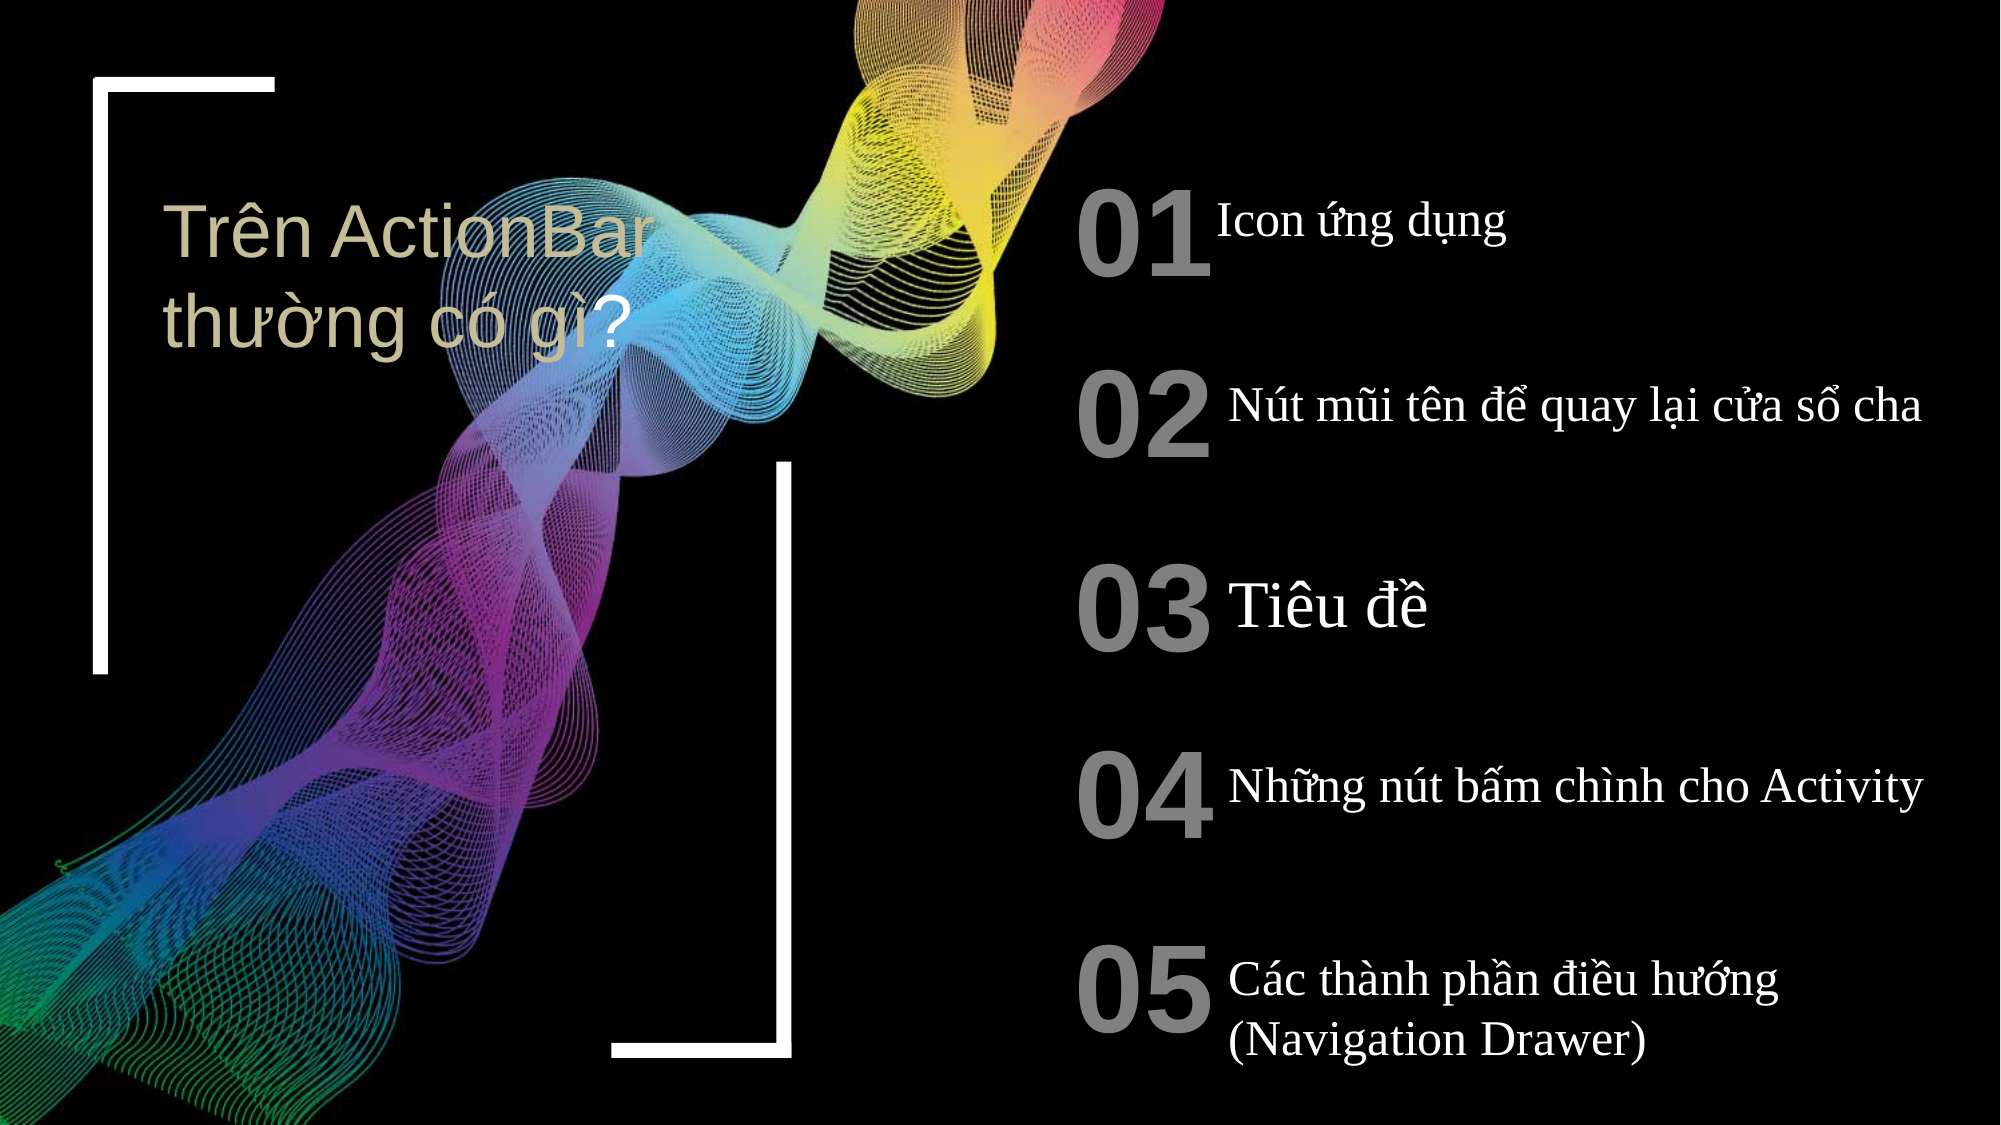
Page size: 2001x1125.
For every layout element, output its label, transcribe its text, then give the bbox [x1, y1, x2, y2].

text_box Nút mũi tên để quay lại cửa sổ cha [1214, 363, 1979, 439]
text_box 01 [1027, 144, 1262, 309]
text_box Những nút bấm chình cho Activity [1214, 745, 1979, 821]
text_box Trên ActionBar thường có gì? [148, 175, 792, 461]
text_box Icon ứng dụng [1201, 179, 1967, 255]
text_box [403, 669, 1000, 850]
text_box 05 [1027, 900, 1262, 1065]
text_box 03 [1027, 519, 1262, 684]
text_box 04 [1027, 706, 1262, 872]
text_box Các thành phần điều hướng (Navigation Drawer) [1214, 937, 1979, 1073]
text_box Tiêu đề [1214, 553, 1979, 649]
text_box 02 [1027, 325, 1262, 491]
picture [0, 0, 2001, 1125]
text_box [0, 284, 483, 467]
